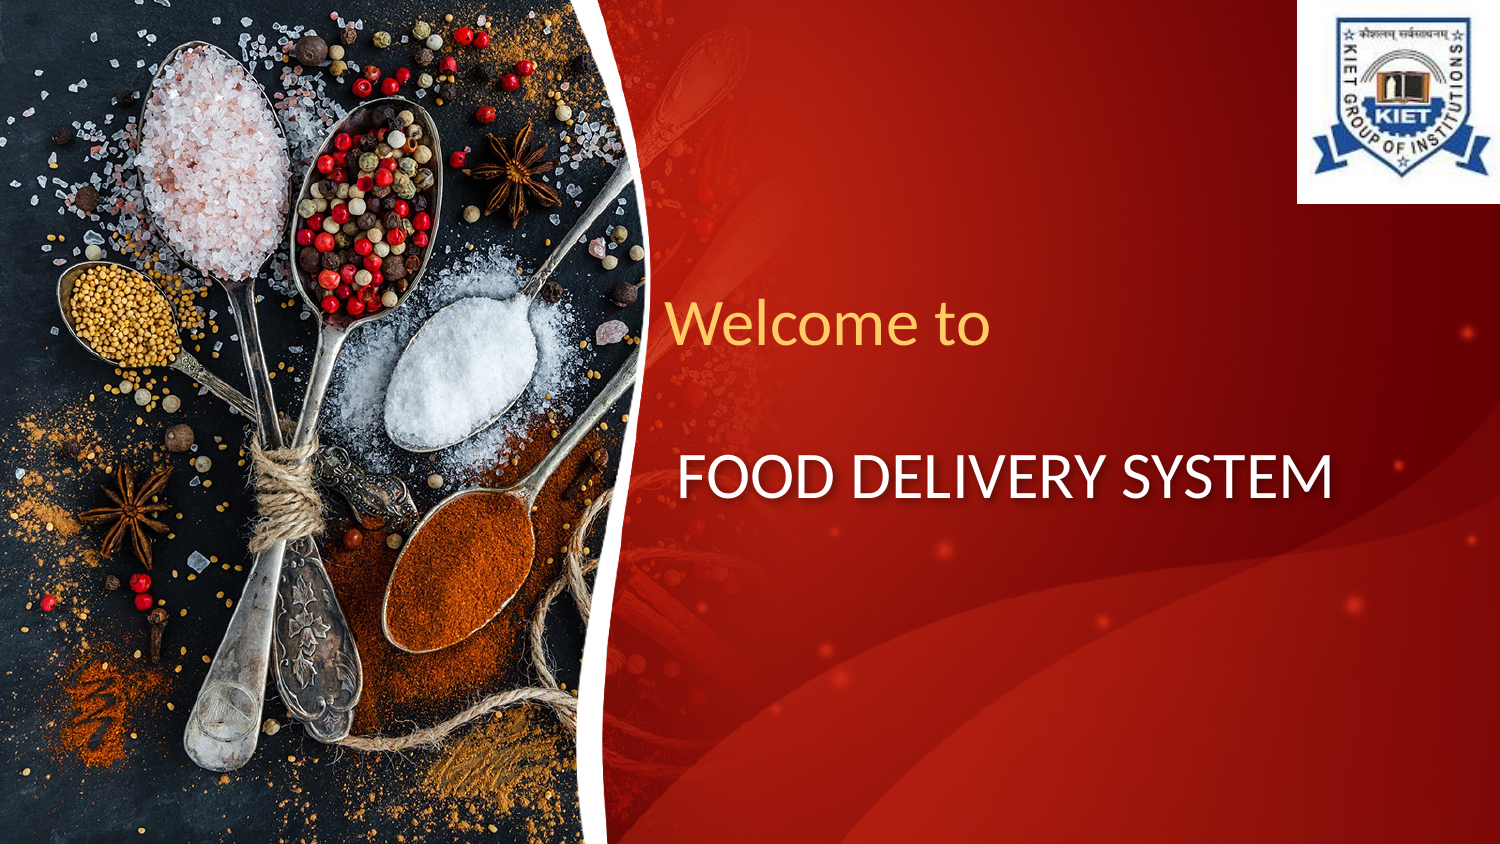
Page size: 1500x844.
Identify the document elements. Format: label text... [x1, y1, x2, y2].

subtitle Welcome to [647, 271, 1024, 623]
picture [0, 0, 1500, 844]
title FOOD DELIVERY SYSTEM [1024, 371, 1352, 573]
